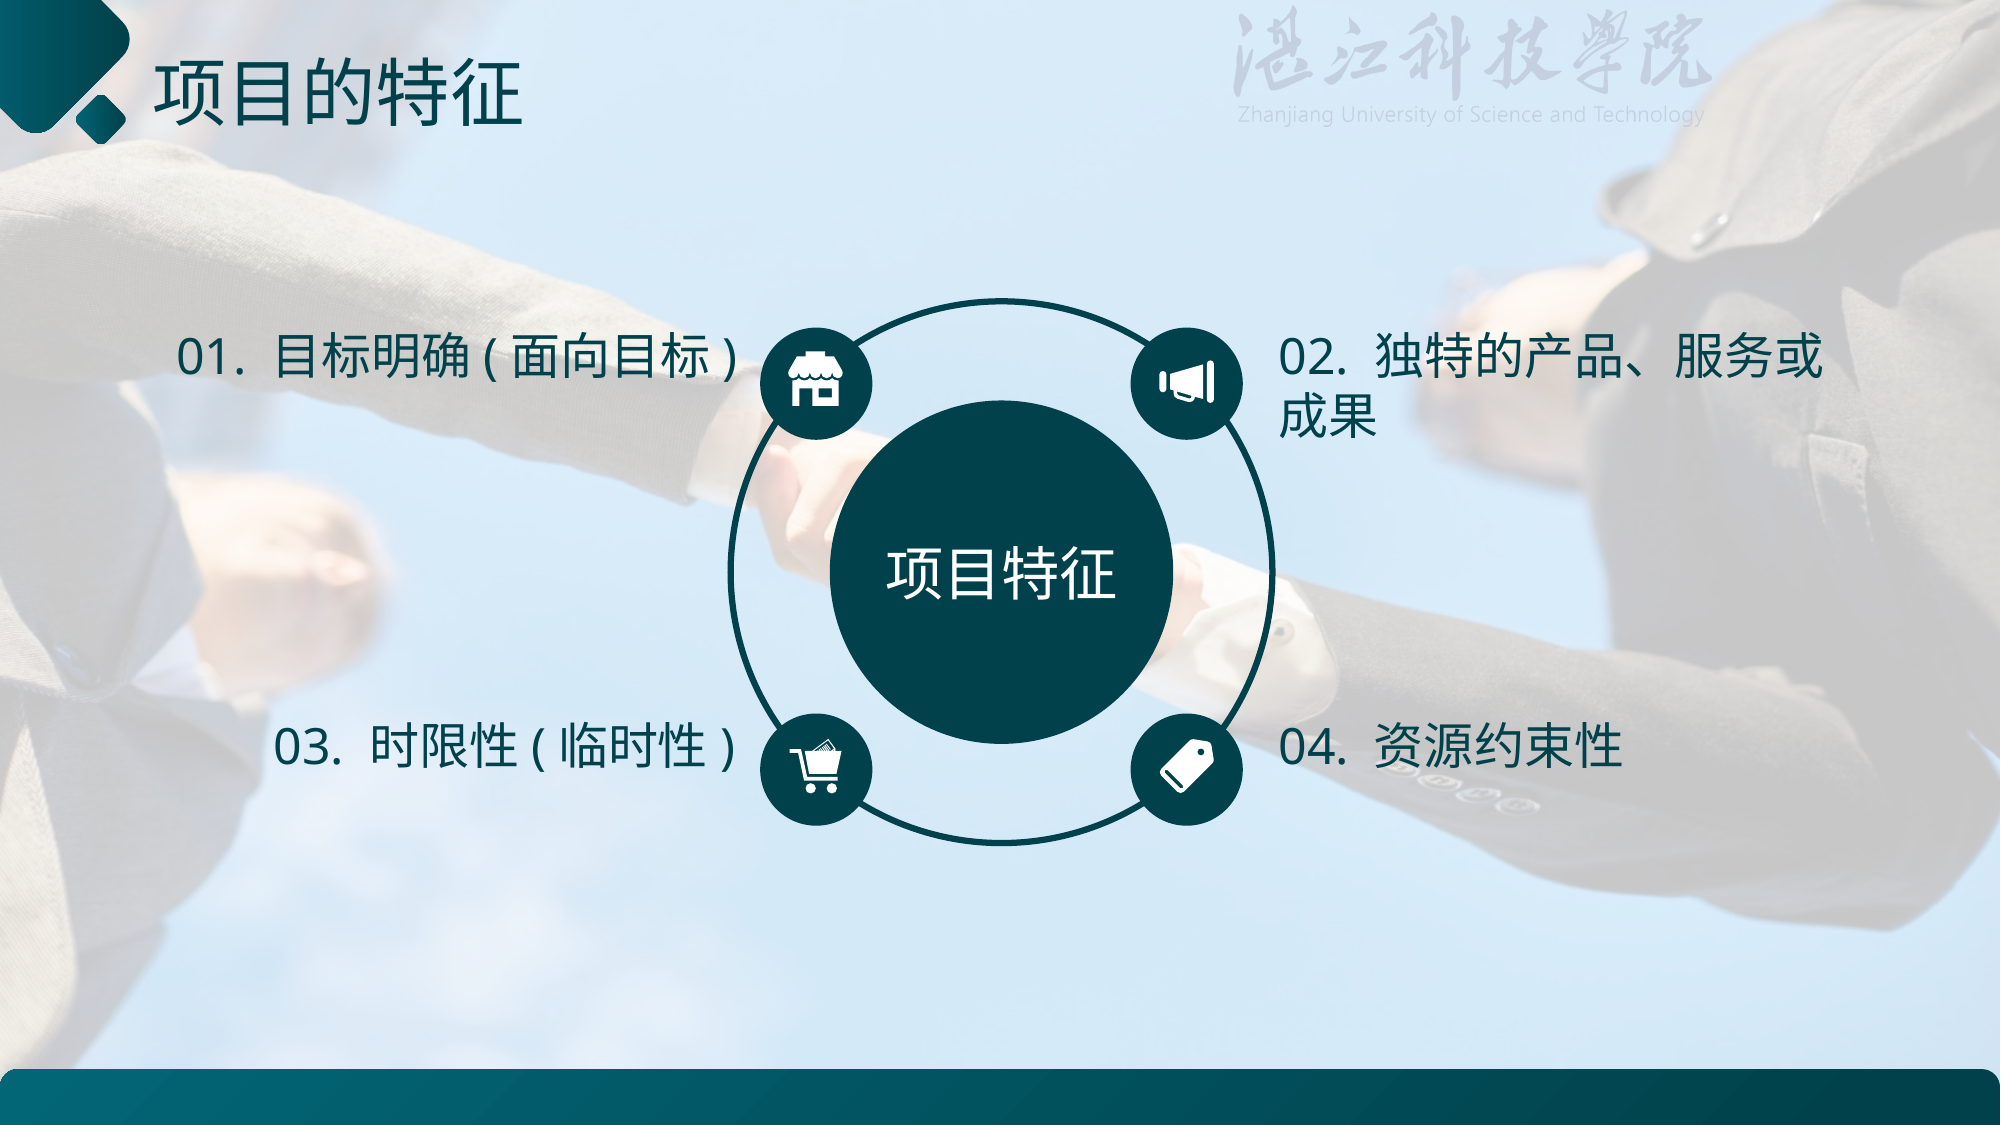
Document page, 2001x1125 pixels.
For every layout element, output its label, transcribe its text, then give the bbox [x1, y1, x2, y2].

text_box [759, 326, 874, 441]
text_box [1158, 738, 1215, 795]
text_box 04. 资源约束性 [1278, 714, 1625, 775]
text_box [787, 350, 844, 407]
title 项目的特征 [137, 49, 1058, 132]
text_box [788, 737, 843, 795]
text_box [729, 300, 1274, 845]
text_box 03. 时限性(临时性) [273, 714, 736, 775]
text_box 02. 独特的产品、服务或 成果 [1279, 324, 1825, 445]
text_box [1129, 326, 1244, 441]
text_box 01. 目标明确(面向目标) [176, 324, 738, 385]
text_box [1158, 359, 1215, 405]
text_box [1129, 712, 1244, 827]
text_box [759, 712, 874, 827]
